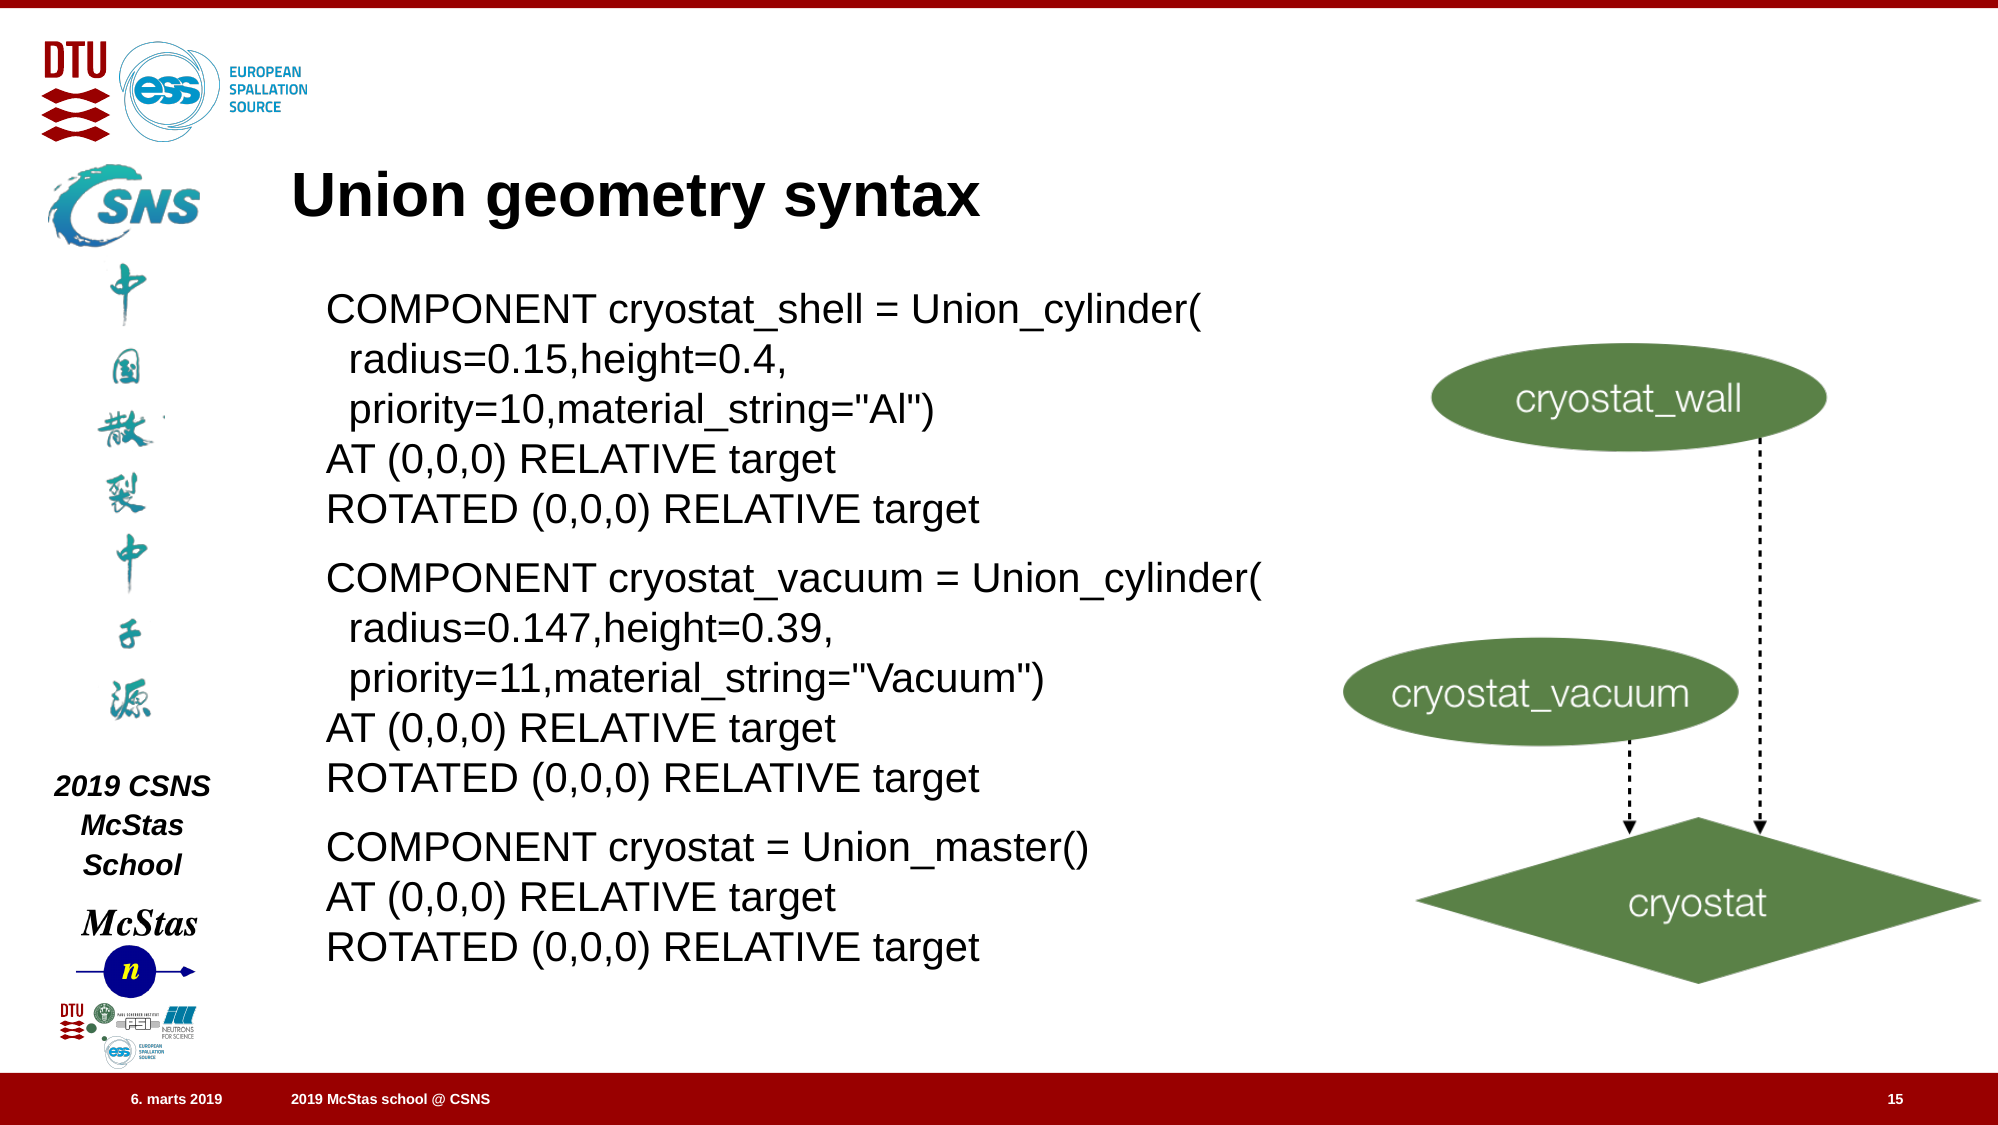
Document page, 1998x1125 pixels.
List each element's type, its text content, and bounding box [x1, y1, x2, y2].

title Union geometry syntax [290, 69, 1820, 230]
picture [1342, 342, 1983, 985]
picture [116, 1013, 160, 1030]
text_box COMPONENT cryostat_shell = Union_cylinder( radius=0.15,height=0.4, priority=10,material_string="Al") AT (0,0,0) RELATIVE target ROTATED (0,0,0) RELATIVE target COMPONENT cryostat_vacuum = Union_cylinder( radius=0.147,height=0.39, priority=11,material_string="Vacuum") AT (0,0,0) RELATIVE target ROTATED (0,0,0) RELATIVE target COMPONENT cryostat = Union_master() AT (0,0,0) RELATIVE target ROTATED (0,0,0) RELATIVE target [311, 274, 1311, 1046]
picture [59, 908, 213, 999]
picture [48, 162, 209, 744]
picture [86, 1003, 197, 1069]
picture [119, 41, 307, 142]
slide_number 15 [1886, 1088, 1909, 1110]
